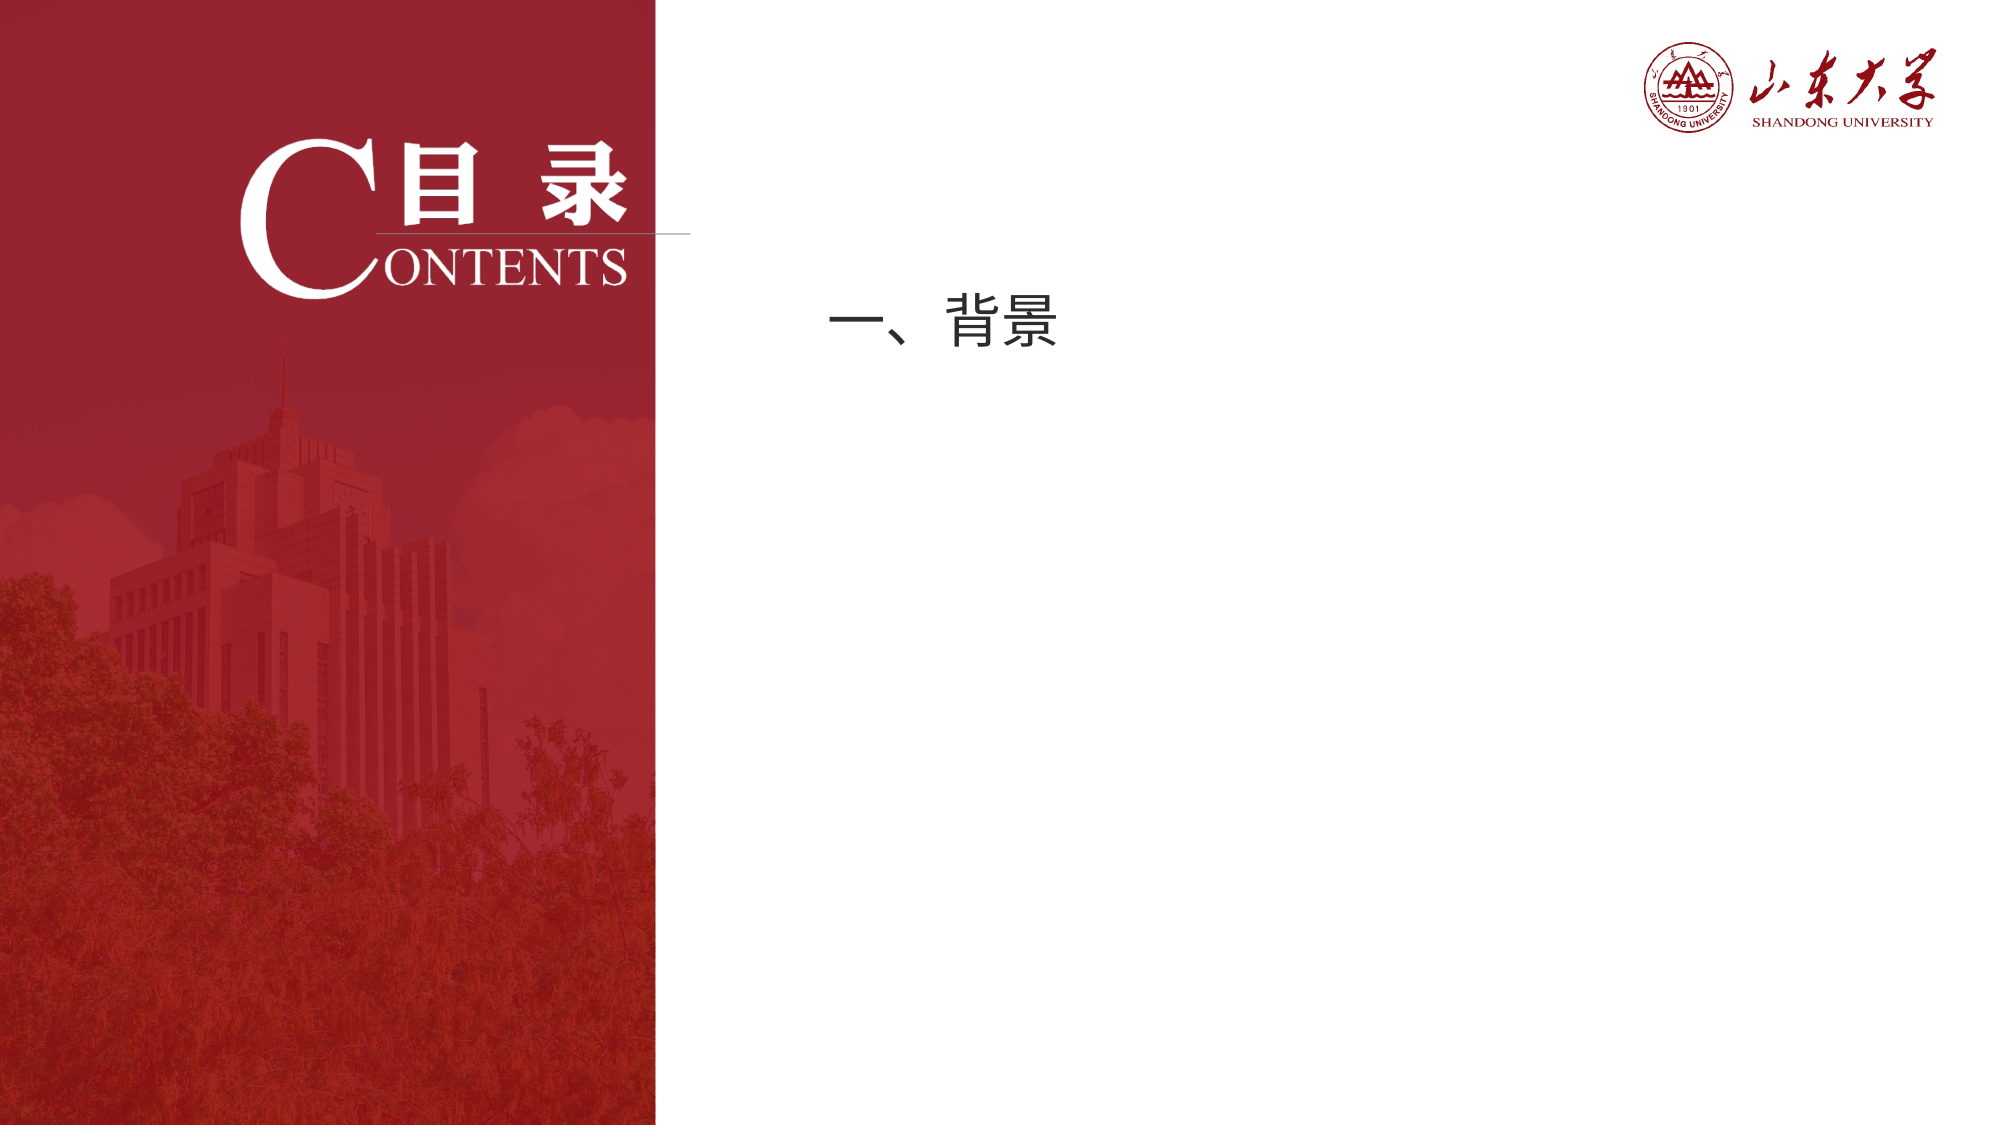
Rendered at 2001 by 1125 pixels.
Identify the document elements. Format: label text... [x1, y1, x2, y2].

picture [1639, 37, 1944, 137]
picture [58, 0, 691, 594]
text_box 一、背景 二、GLV方法标量分解的规约 三、实现 四、实验结果 [812, 277, 1640, 1018]
